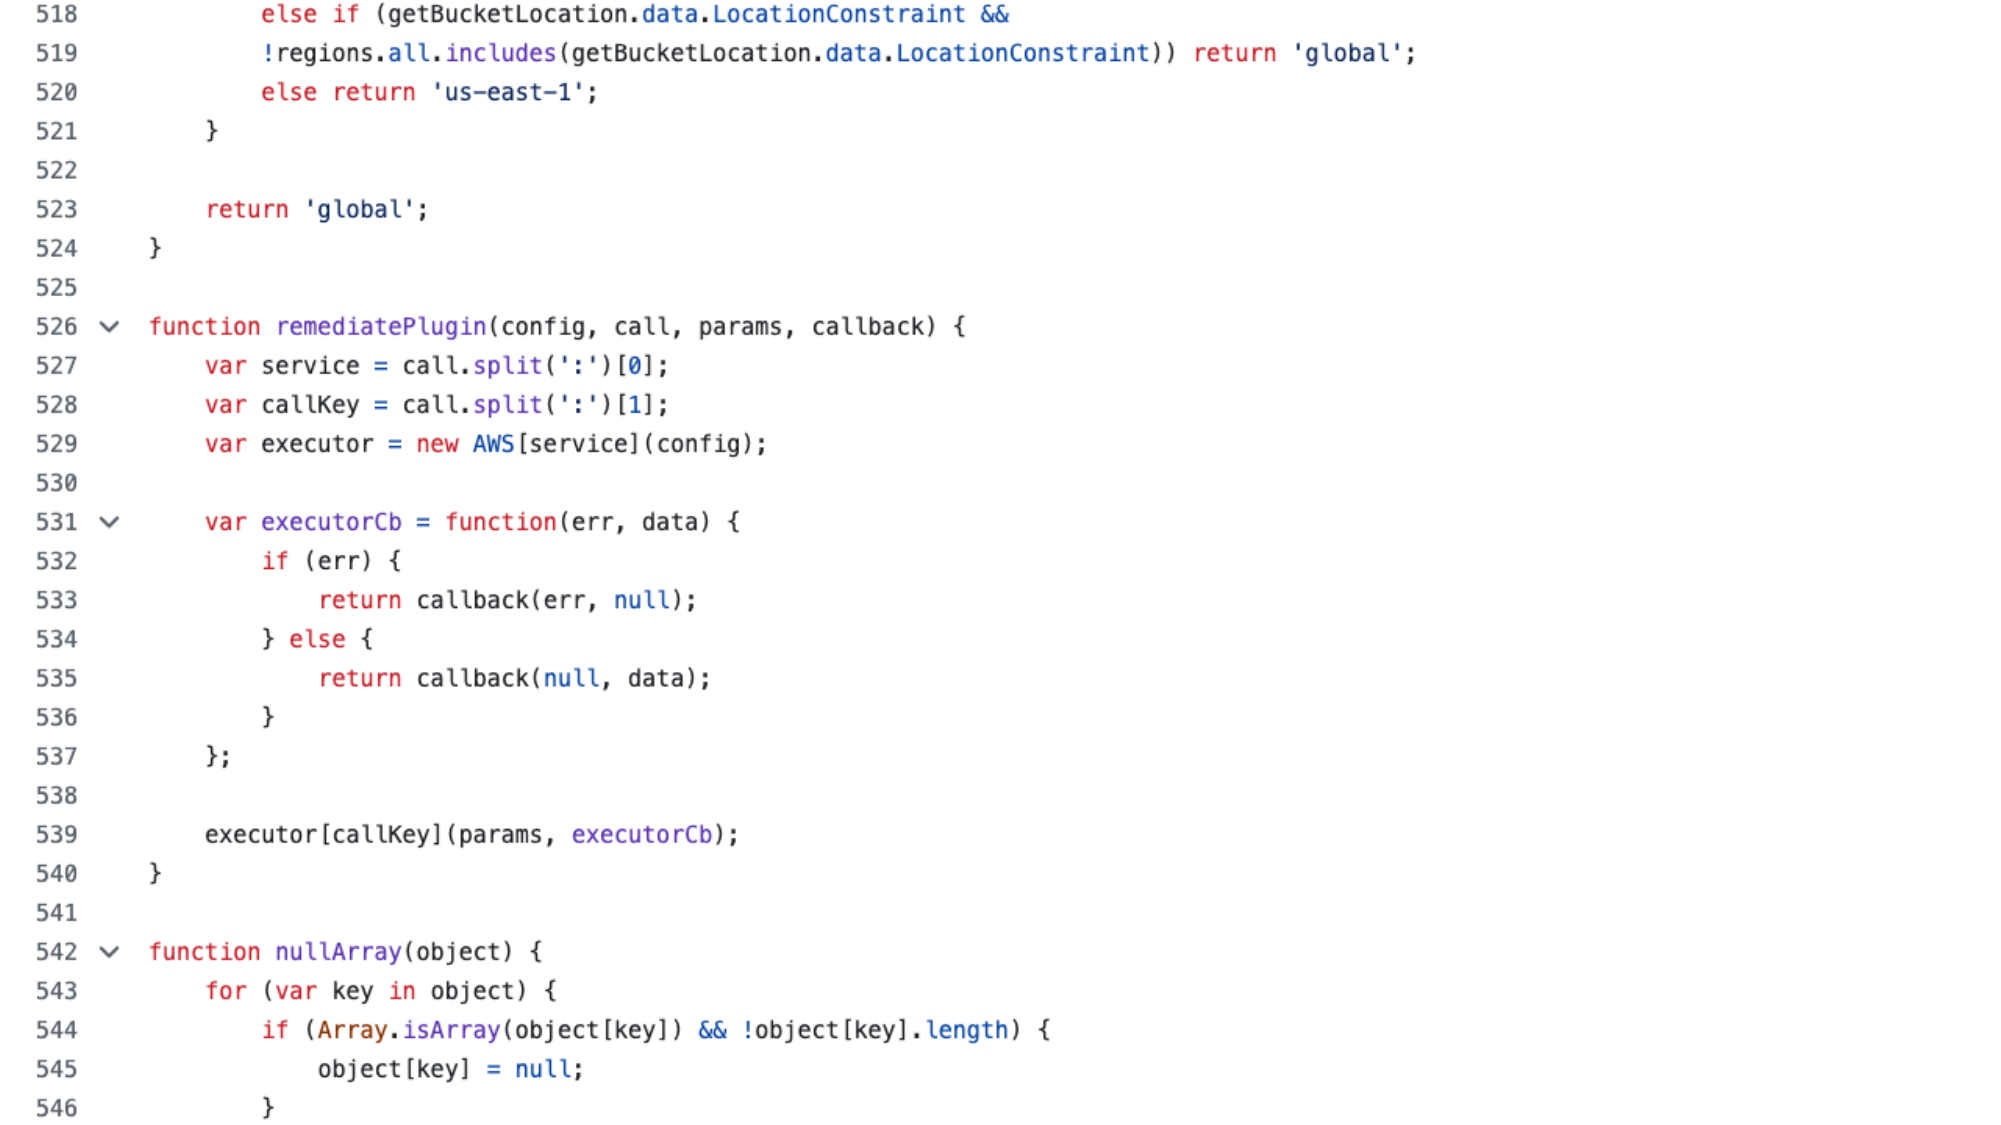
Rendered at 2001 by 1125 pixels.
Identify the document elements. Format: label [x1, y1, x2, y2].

list [0, 0, 2000, 1125]
